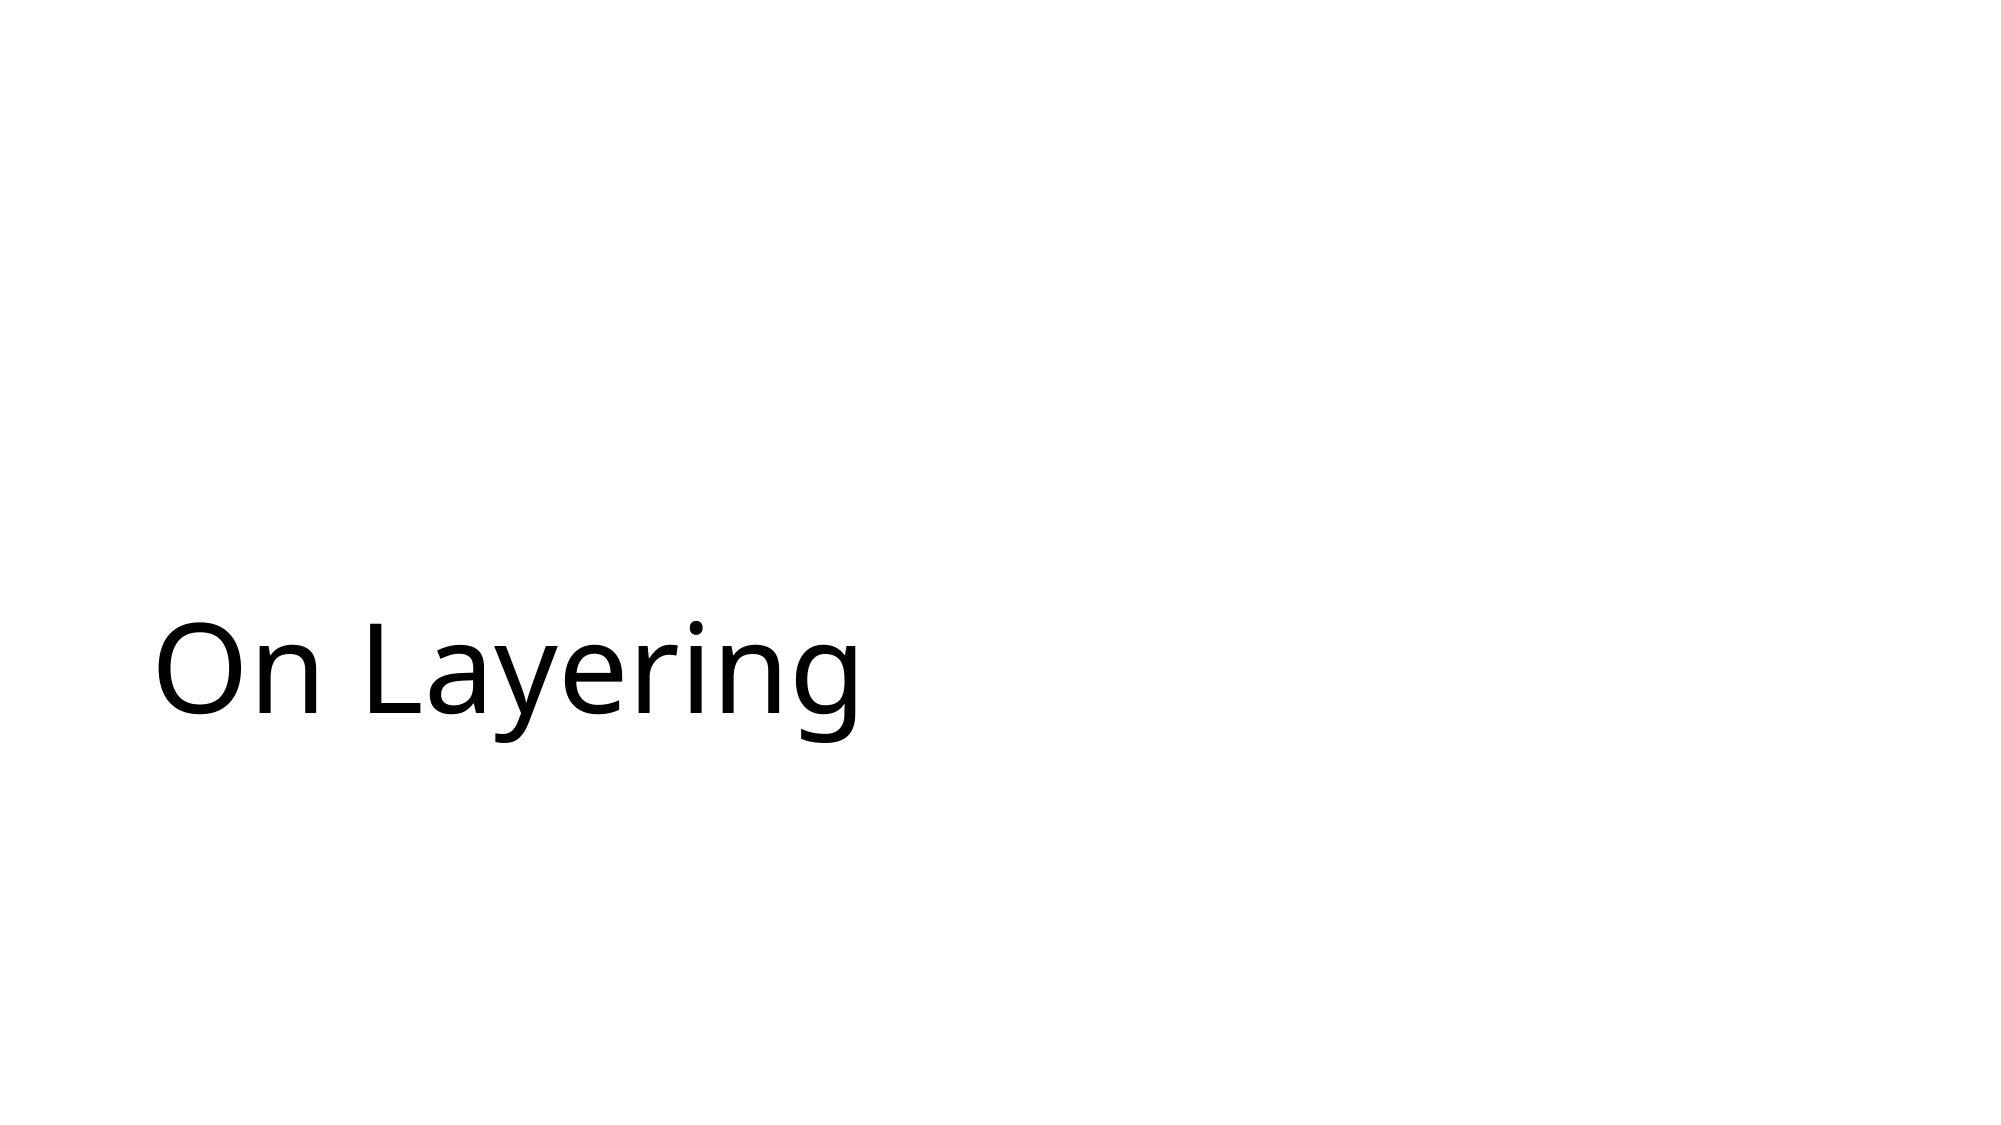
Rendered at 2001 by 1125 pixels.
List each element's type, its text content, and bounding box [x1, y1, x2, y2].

title On Layering [136, 280, 1862, 749]
